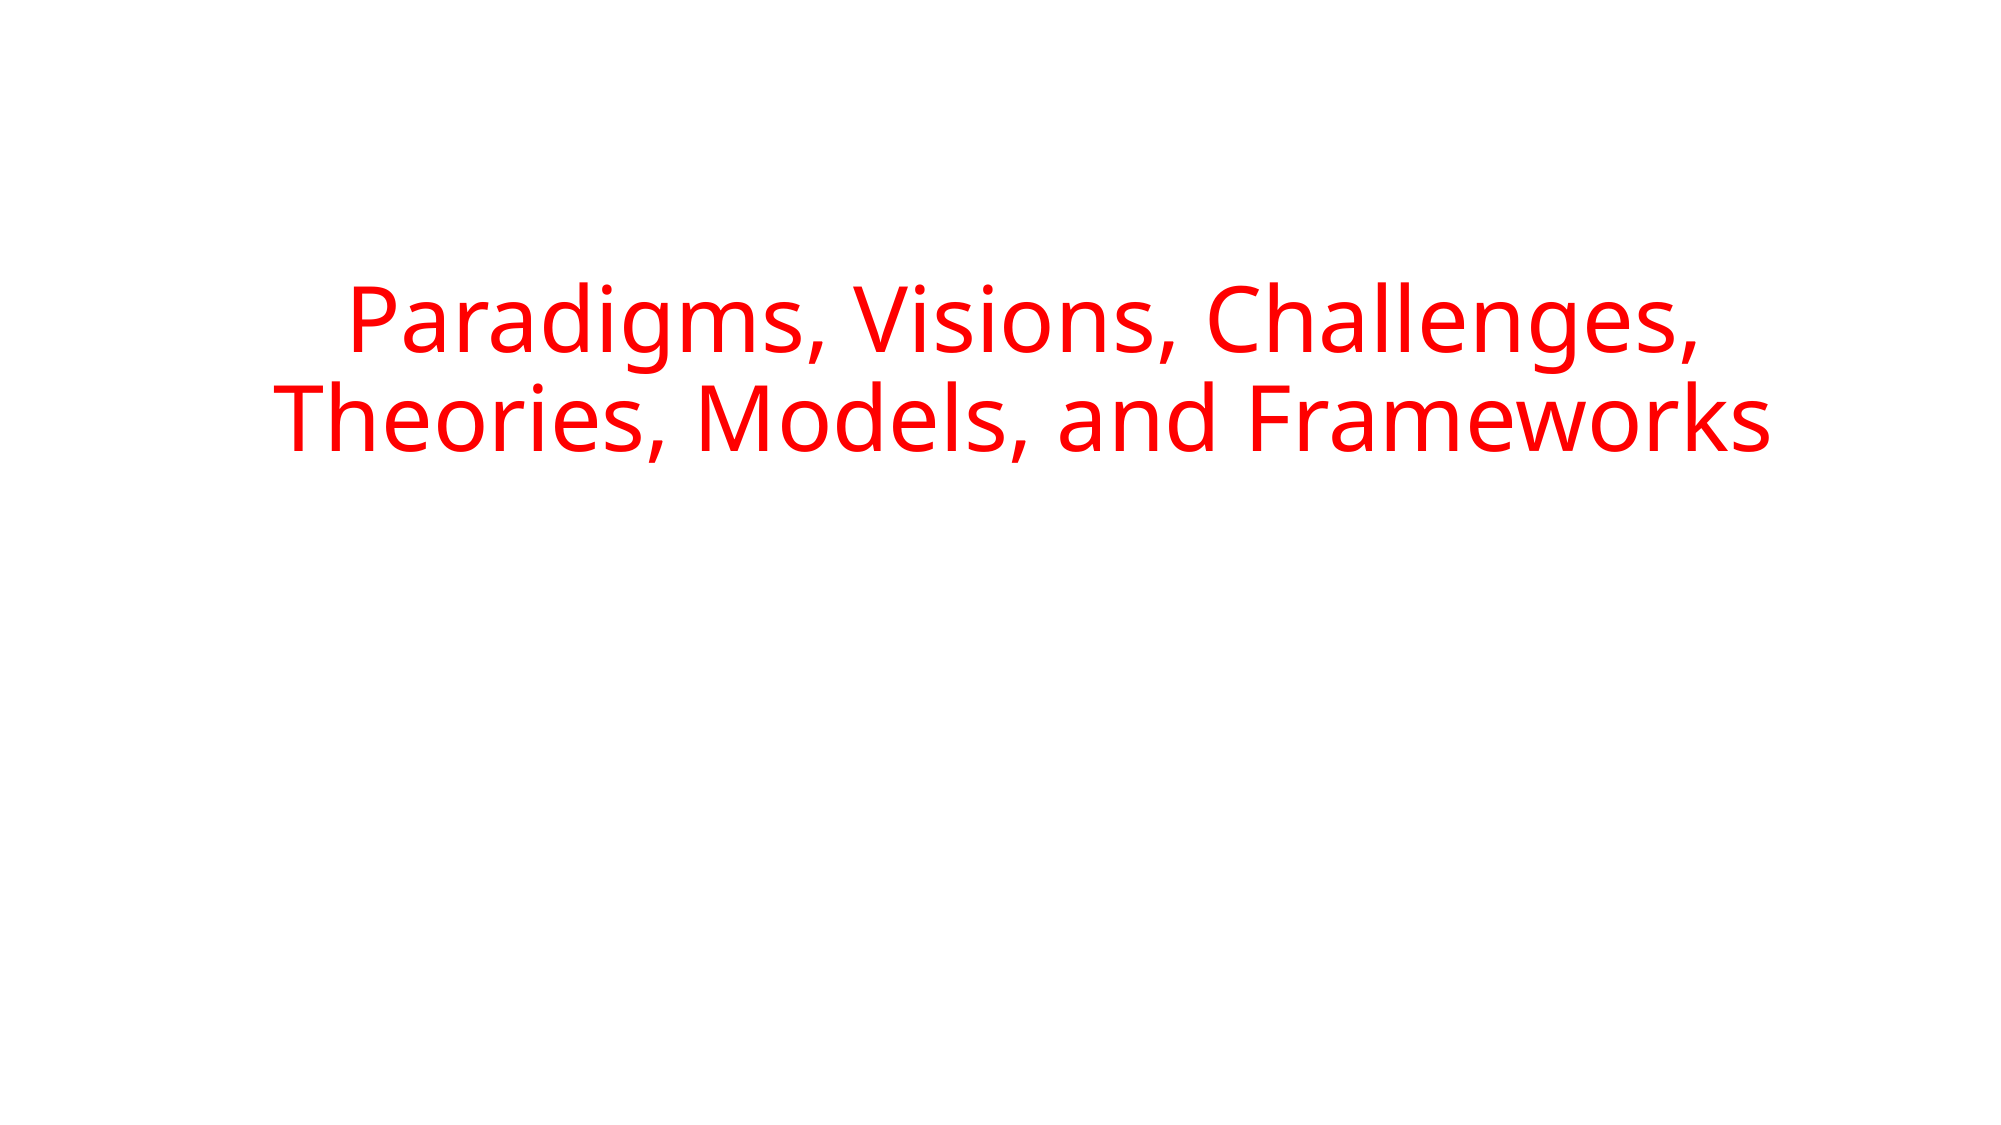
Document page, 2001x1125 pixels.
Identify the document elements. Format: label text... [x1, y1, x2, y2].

title Paradigms, Visions, Challenges, Theories, Models, and Frameworks [162, 263, 1888, 482]
